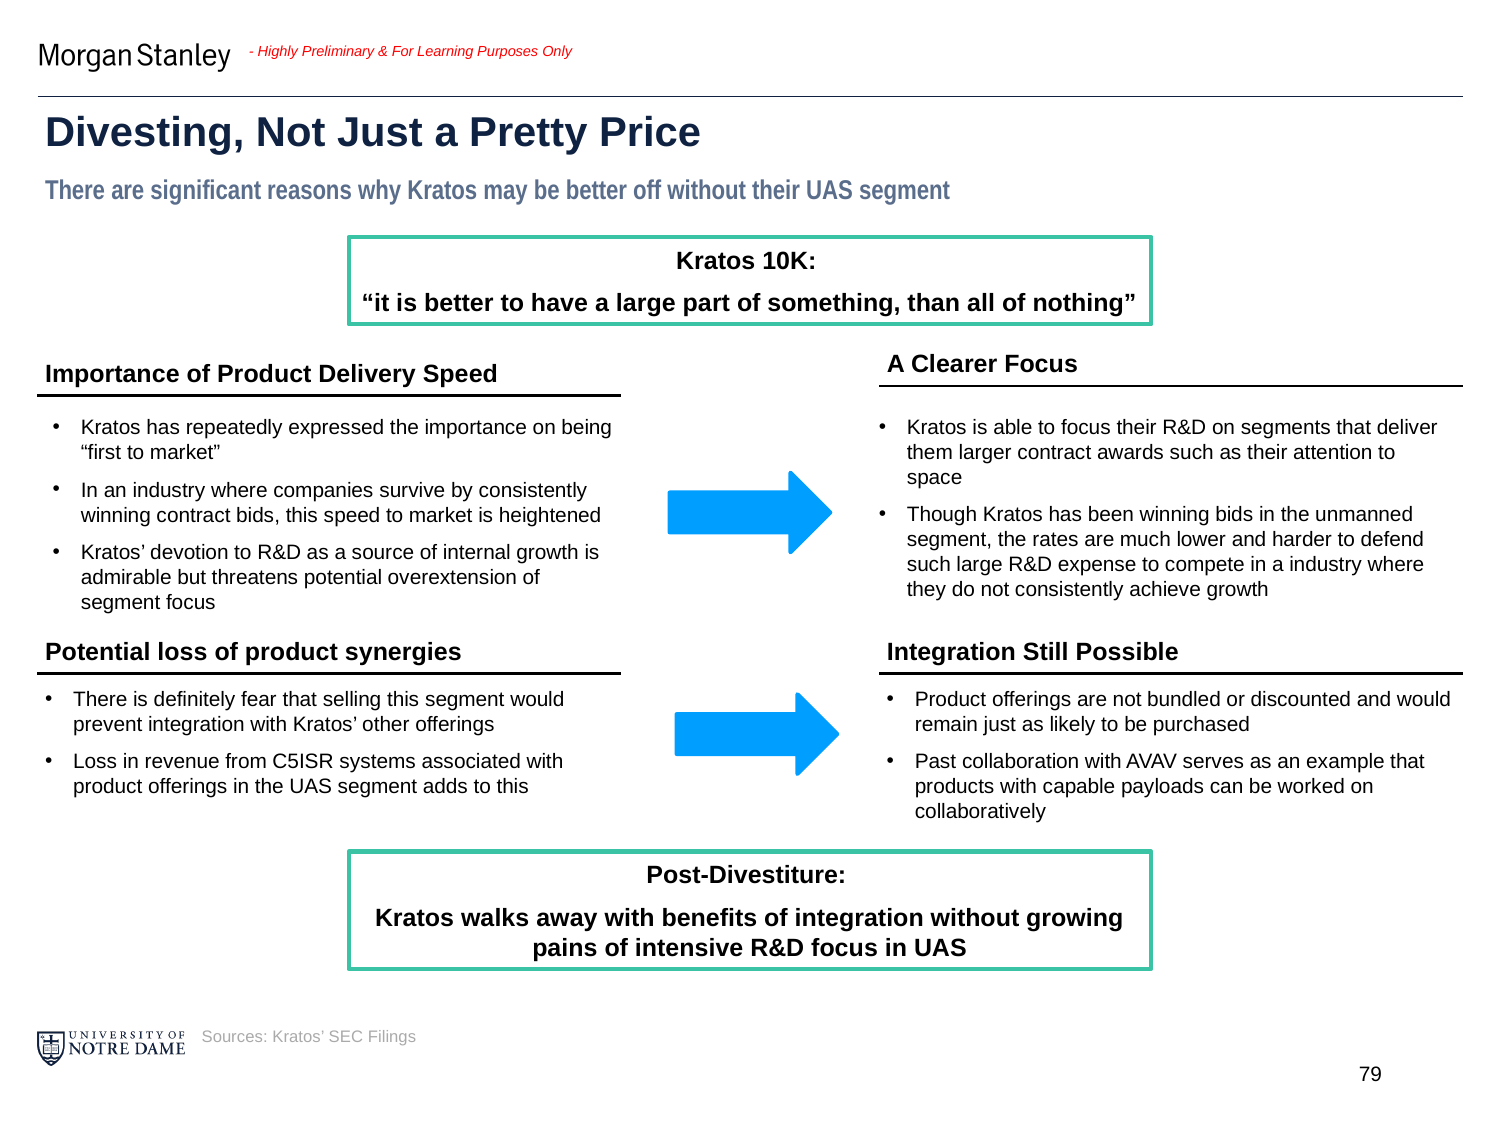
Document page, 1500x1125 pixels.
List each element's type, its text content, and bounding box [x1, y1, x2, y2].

text_box [676, 694, 838, 774]
text_box Potential loss of product synergies [37, 628, 474, 673]
text_box [669, 472, 831, 553]
text_box Importance of Product Delivery Speed [37, 350, 517, 395]
text_box Post-Divestiture: Kratos walks away with benefits of integration without growing pains of intensive R&D focus in UAS [348, 851, 1152, 969]
text_box Kratos 10K: “it is better to have a large part of something, than all of nothing” [348, 236, 1152, 325]
text_box Integration Still Possible [879, 646, 1190, 673]
list Sources: Kratos’ SEC Filings [194, 1028, 1361, 1108]
text_box There is definitely fear that selling this segment would prevent integration with Kratos’ other offerings Loss in revenue from C5ISR systems associated with product offerings in the UAS segment adds to this [37, 677, 621, 806]
picture [37, 1031, 185, 1066]
text_box Kratos has repeatedly expressed the importance on being “first to market” In an industry where companies survive by consistently winning contract bids, this speed to market is heightened Kratos’ devotion to R&D as a source of internal growth is admirable but threatens potential overextension of segment focus [45, 406, 629, 622]
list There are significant reasons why Kratos may be better off without their UAS segment [37, 164, 1163, 245]
list Divesting, Not Just a Pretty Price [37, 83, 1163, 163]
text_box A Clearer Focus [879, 340, 1087, 385]
picture [26, 30, 244, 85]
text_box Kratos is able to focus their R&D on segments that deliver them larger contract awards such as their attention to space Though Kratos has been winning bids in the unmanned segment, the rates are much lower and harder to defend such large R&D expense to compete in a industry where they do not consistently achieve growth [871, 406, 1455, 646]
text_box Product offerings are not bundled or discounted and would remain just as likely to be purchased Past collaboration with AVAV serves as an example that products with capable payloads can be worked on collaboratively [879, 677, 1463, 831]
slide_number ‹#› [1059, 1042, 1397, 1103]
